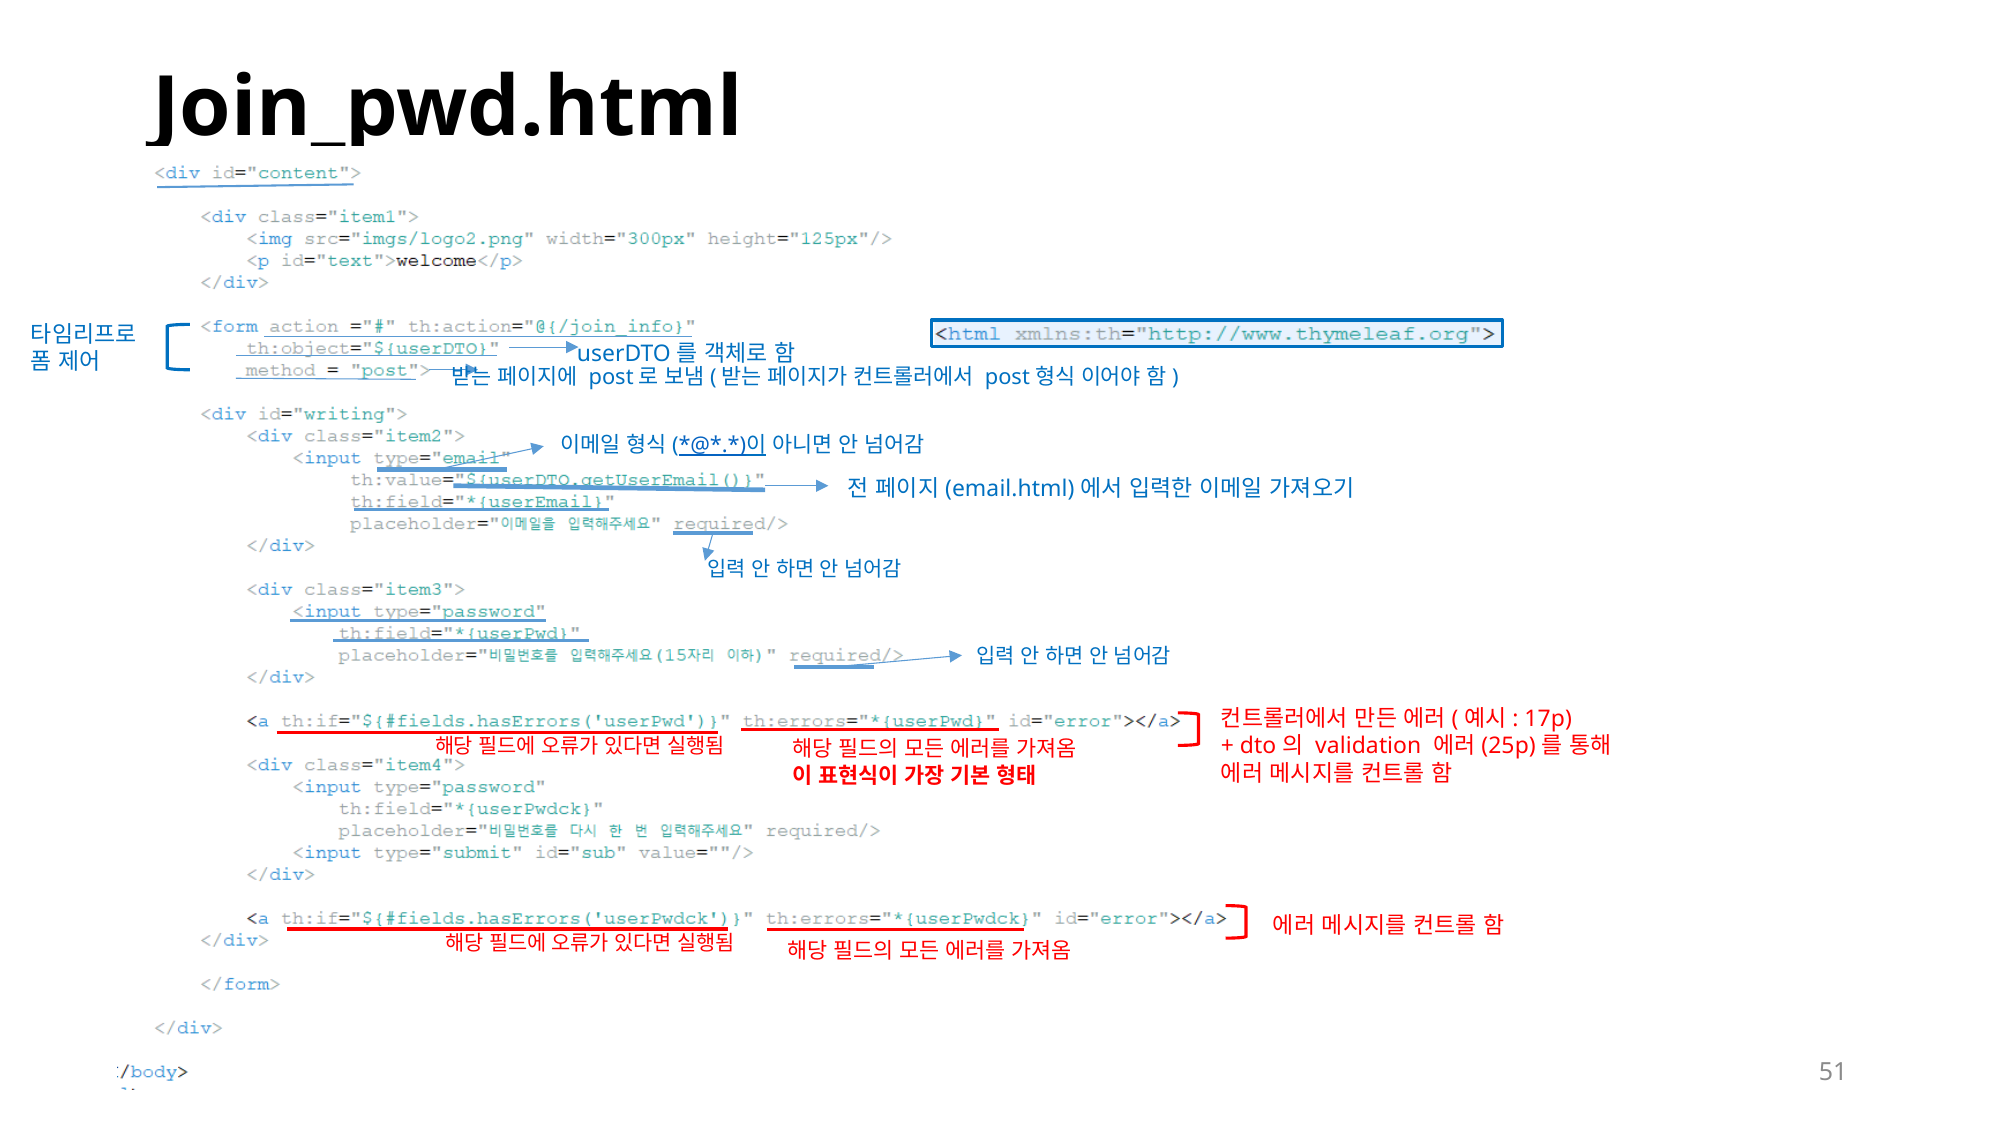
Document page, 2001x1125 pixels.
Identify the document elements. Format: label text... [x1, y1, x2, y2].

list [117, 146, 1233, 1090]
text_box 타임리프로 폼 제어 [16, 311, 117, 382]
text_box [704, 532, 713, 561]
picture [932, 321, 1501, 346]
slide_number 51 [1412, 1042, 1863, 1103]
text_box [1233, 905, 1247, 939]
title Join_pwd.html [137, 0, 1863, 218]
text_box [834, 655, 950, 667]
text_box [430, 446, 544, 471]
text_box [453, 485, 766, 490]
text_box 전 페이지(email.html)에서 입력한 이메일 가져오기 [1233, 466, 1370, 509]
text_box 에러 메시지를 컨트롤 함 [1258, 903, 1520, 946]
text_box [157, 184, 354, 188]
text_box 컨트롤러에서 만든 에러(예시: 17p) + dto의 validation 에러(25p)를 통해 에러 메시지를 컨트롤 함 [1233, 696, 1627, 794]
